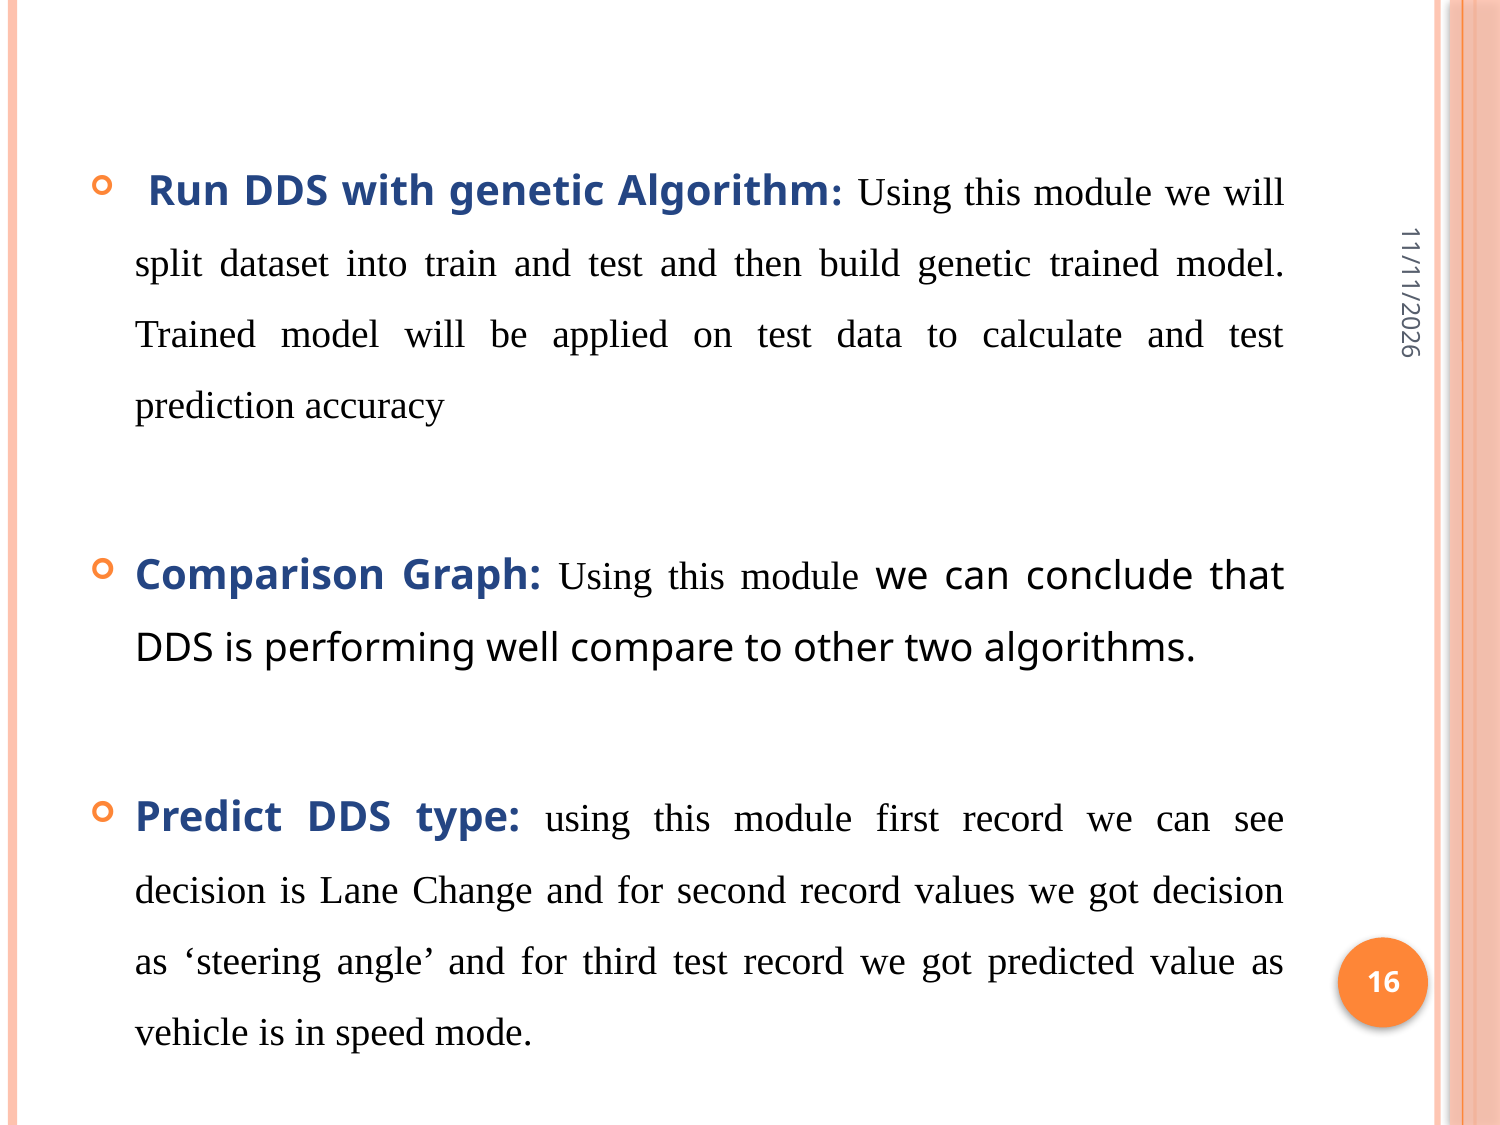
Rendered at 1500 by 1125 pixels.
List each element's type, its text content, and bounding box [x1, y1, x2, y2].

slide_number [1378, 43, 1442, 374]
list Run DDS with genetic Algorithm: Using this module we will split dataset into train and test and then build genetic trained model. Trained model will be applied on test data to calculate and test prediction accuracy Comparison Graph: Using this module we can conclude that DDS is performing well compare to other two algorithms. Predict DDS type: using this module first record we can see decision is Lane Change and for second record values we got decision as ‘steering angle’ and for third test record we got predicted value as vehicle is in speed mode. [75, 58, 1300, 1062]
slide_number 16 [1333, 940, 1434, 1027]
